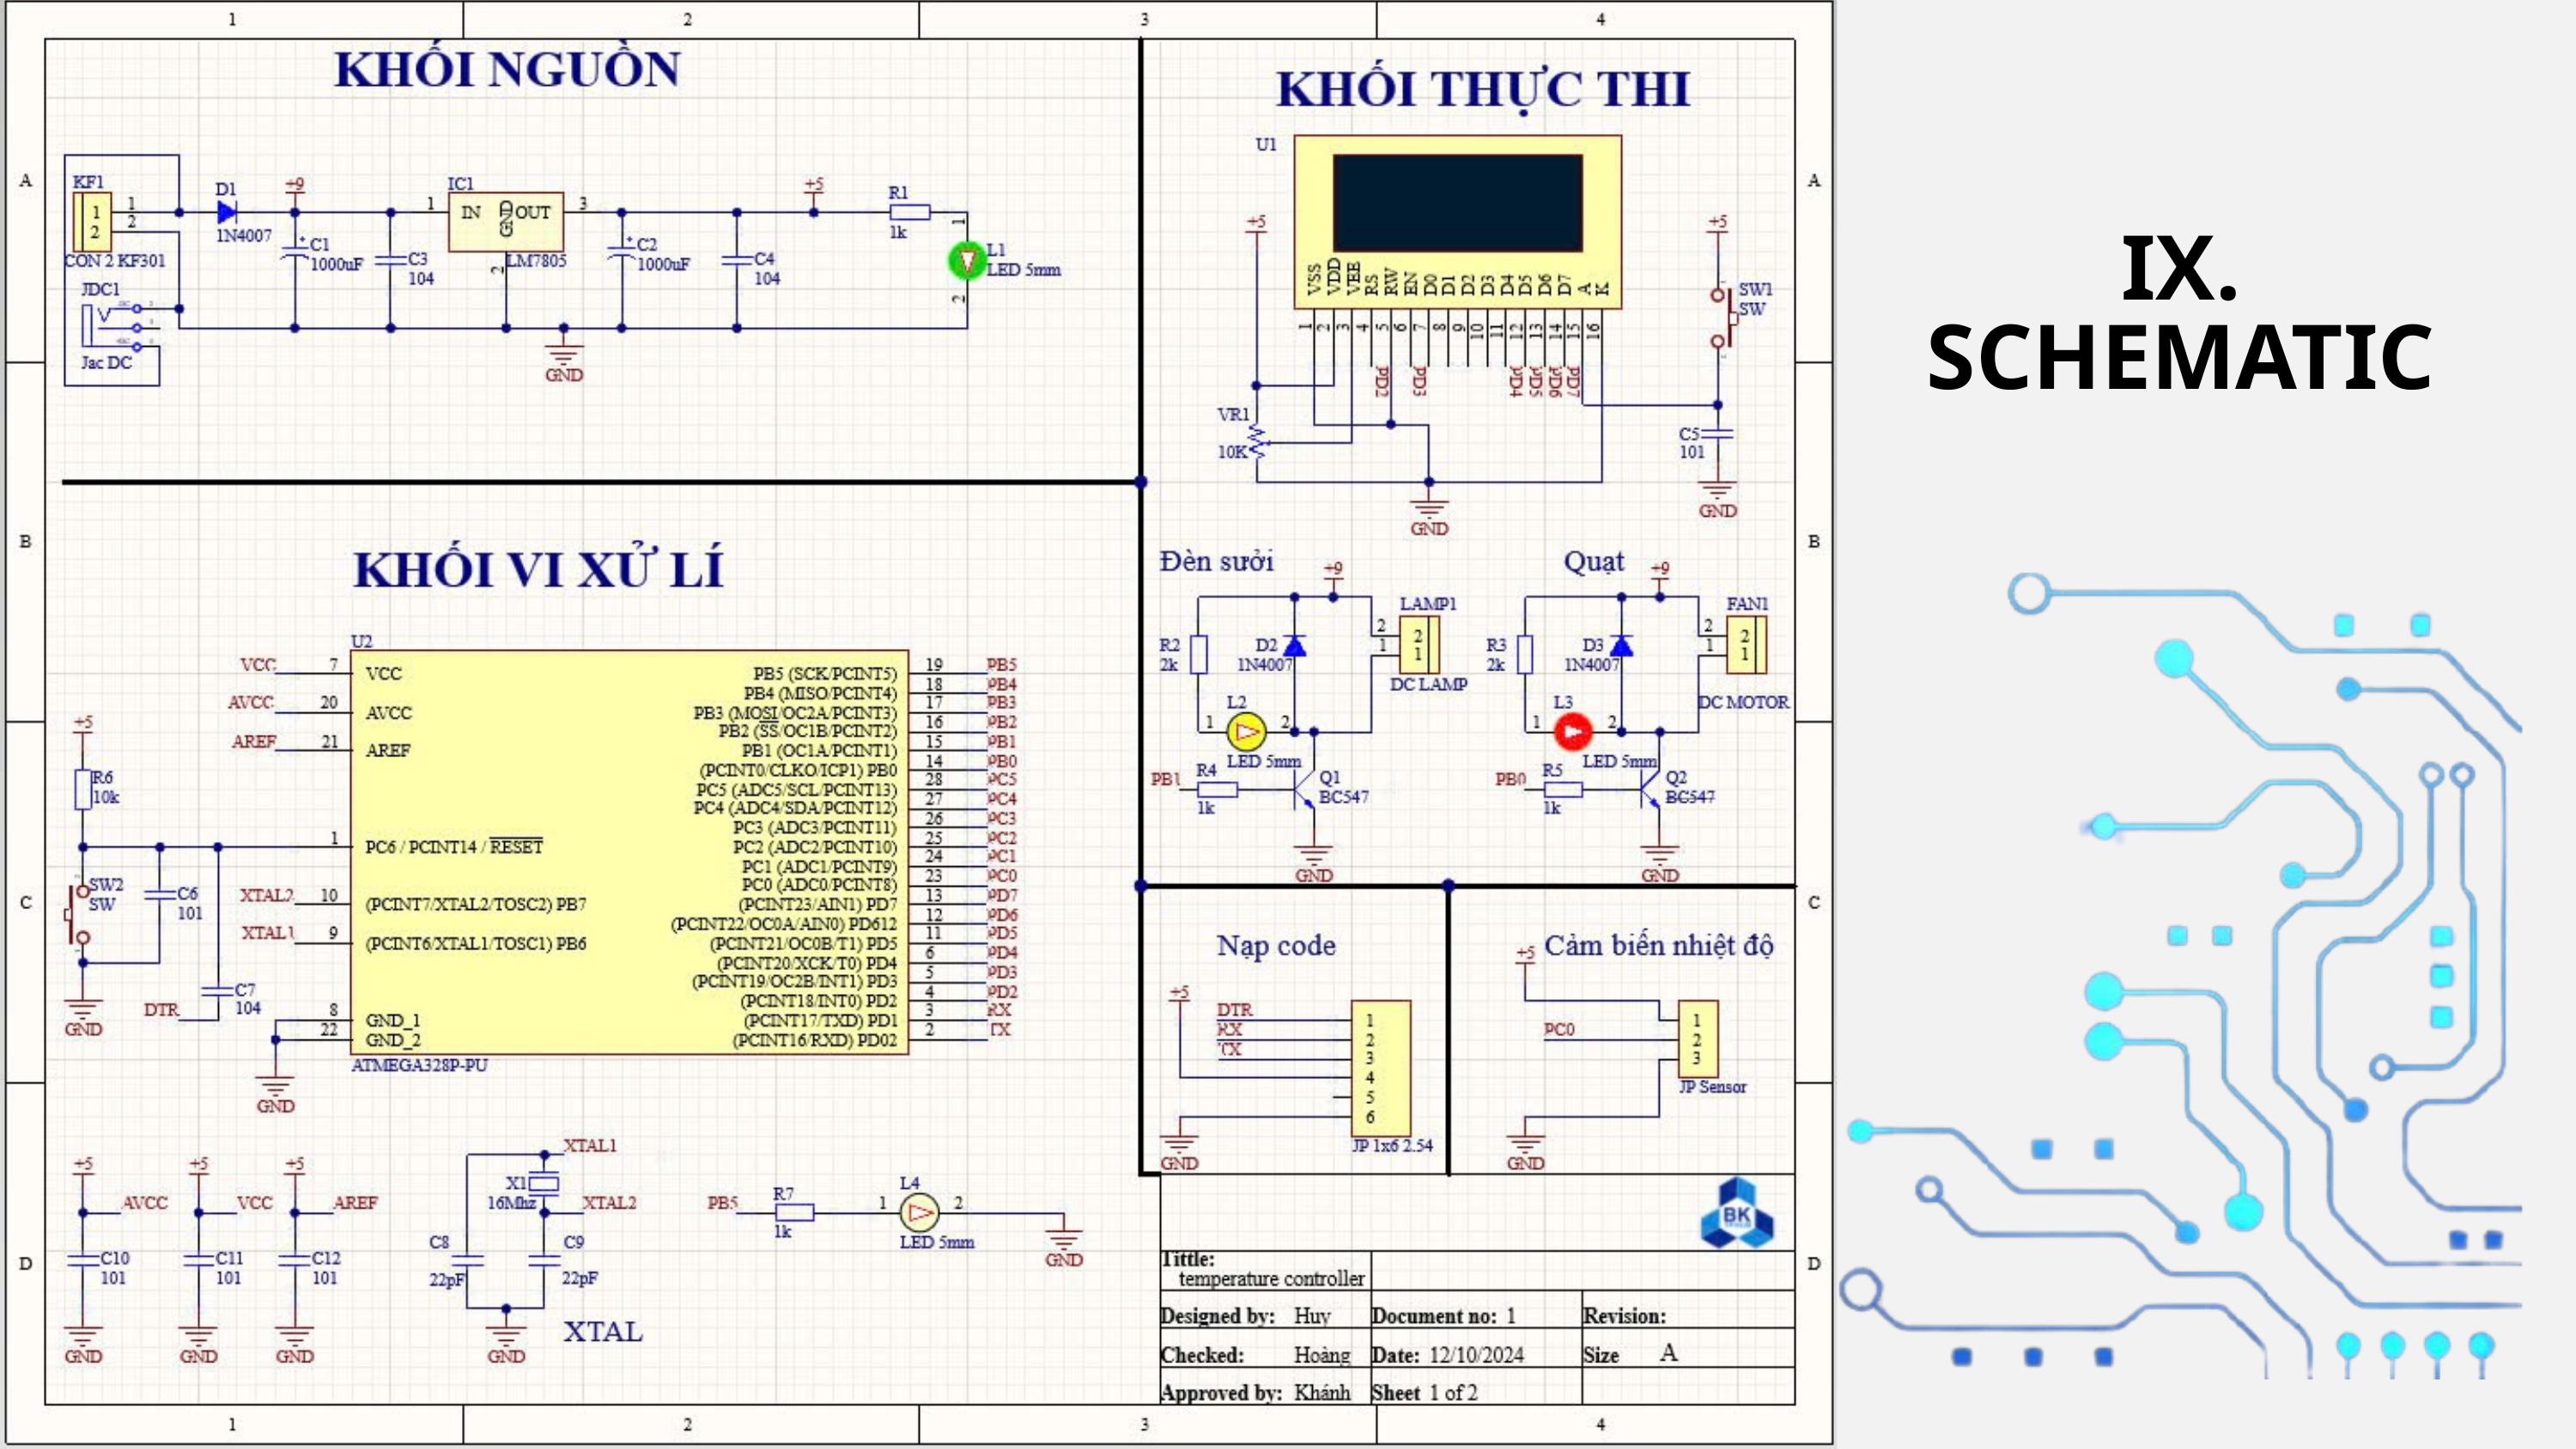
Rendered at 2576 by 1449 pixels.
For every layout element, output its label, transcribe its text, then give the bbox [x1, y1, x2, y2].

text_box [1838, 572, 2524, 1379]
text_box [0, 0, 1838, 1449]
text_box IX. SCHEMATIC [1866, 227, 2496, 408]
